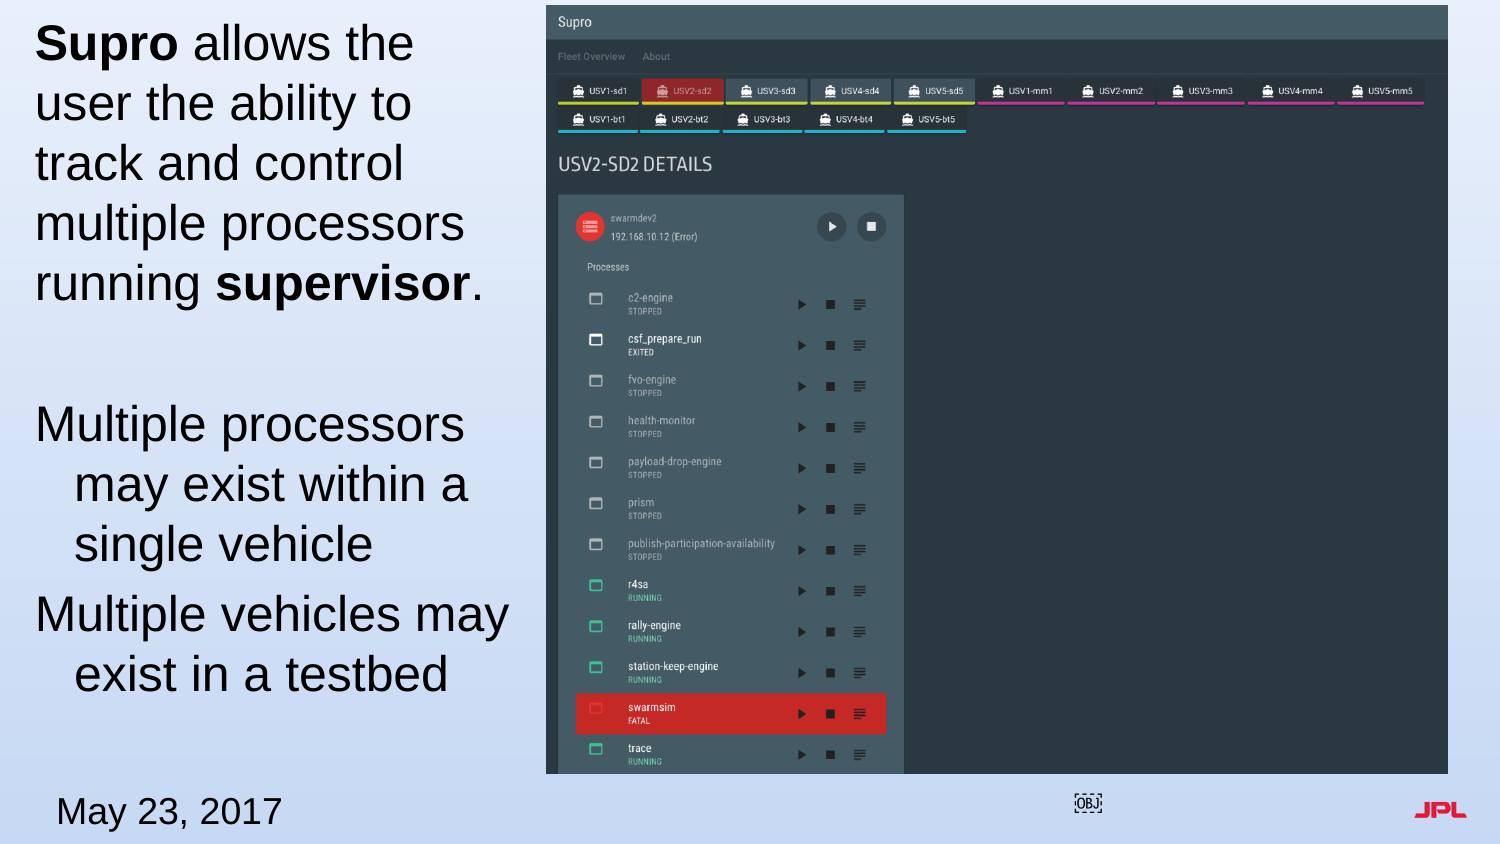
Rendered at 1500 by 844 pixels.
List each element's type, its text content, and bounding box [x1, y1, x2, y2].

text_box ￼ [1074, 787, 1412, 833]
picture [545, 5, 1449, 775]
text_box May 23, 2017 [55, 786, 406, 833]
title Supro allows the user the ability to track and control multiple processors running supervisor. Multiple processors may exist within a single vehicle Multiple vehicles may exist in a testbed [26, 2, 519, 772]
picture [1412, 798, 1469, 819]
